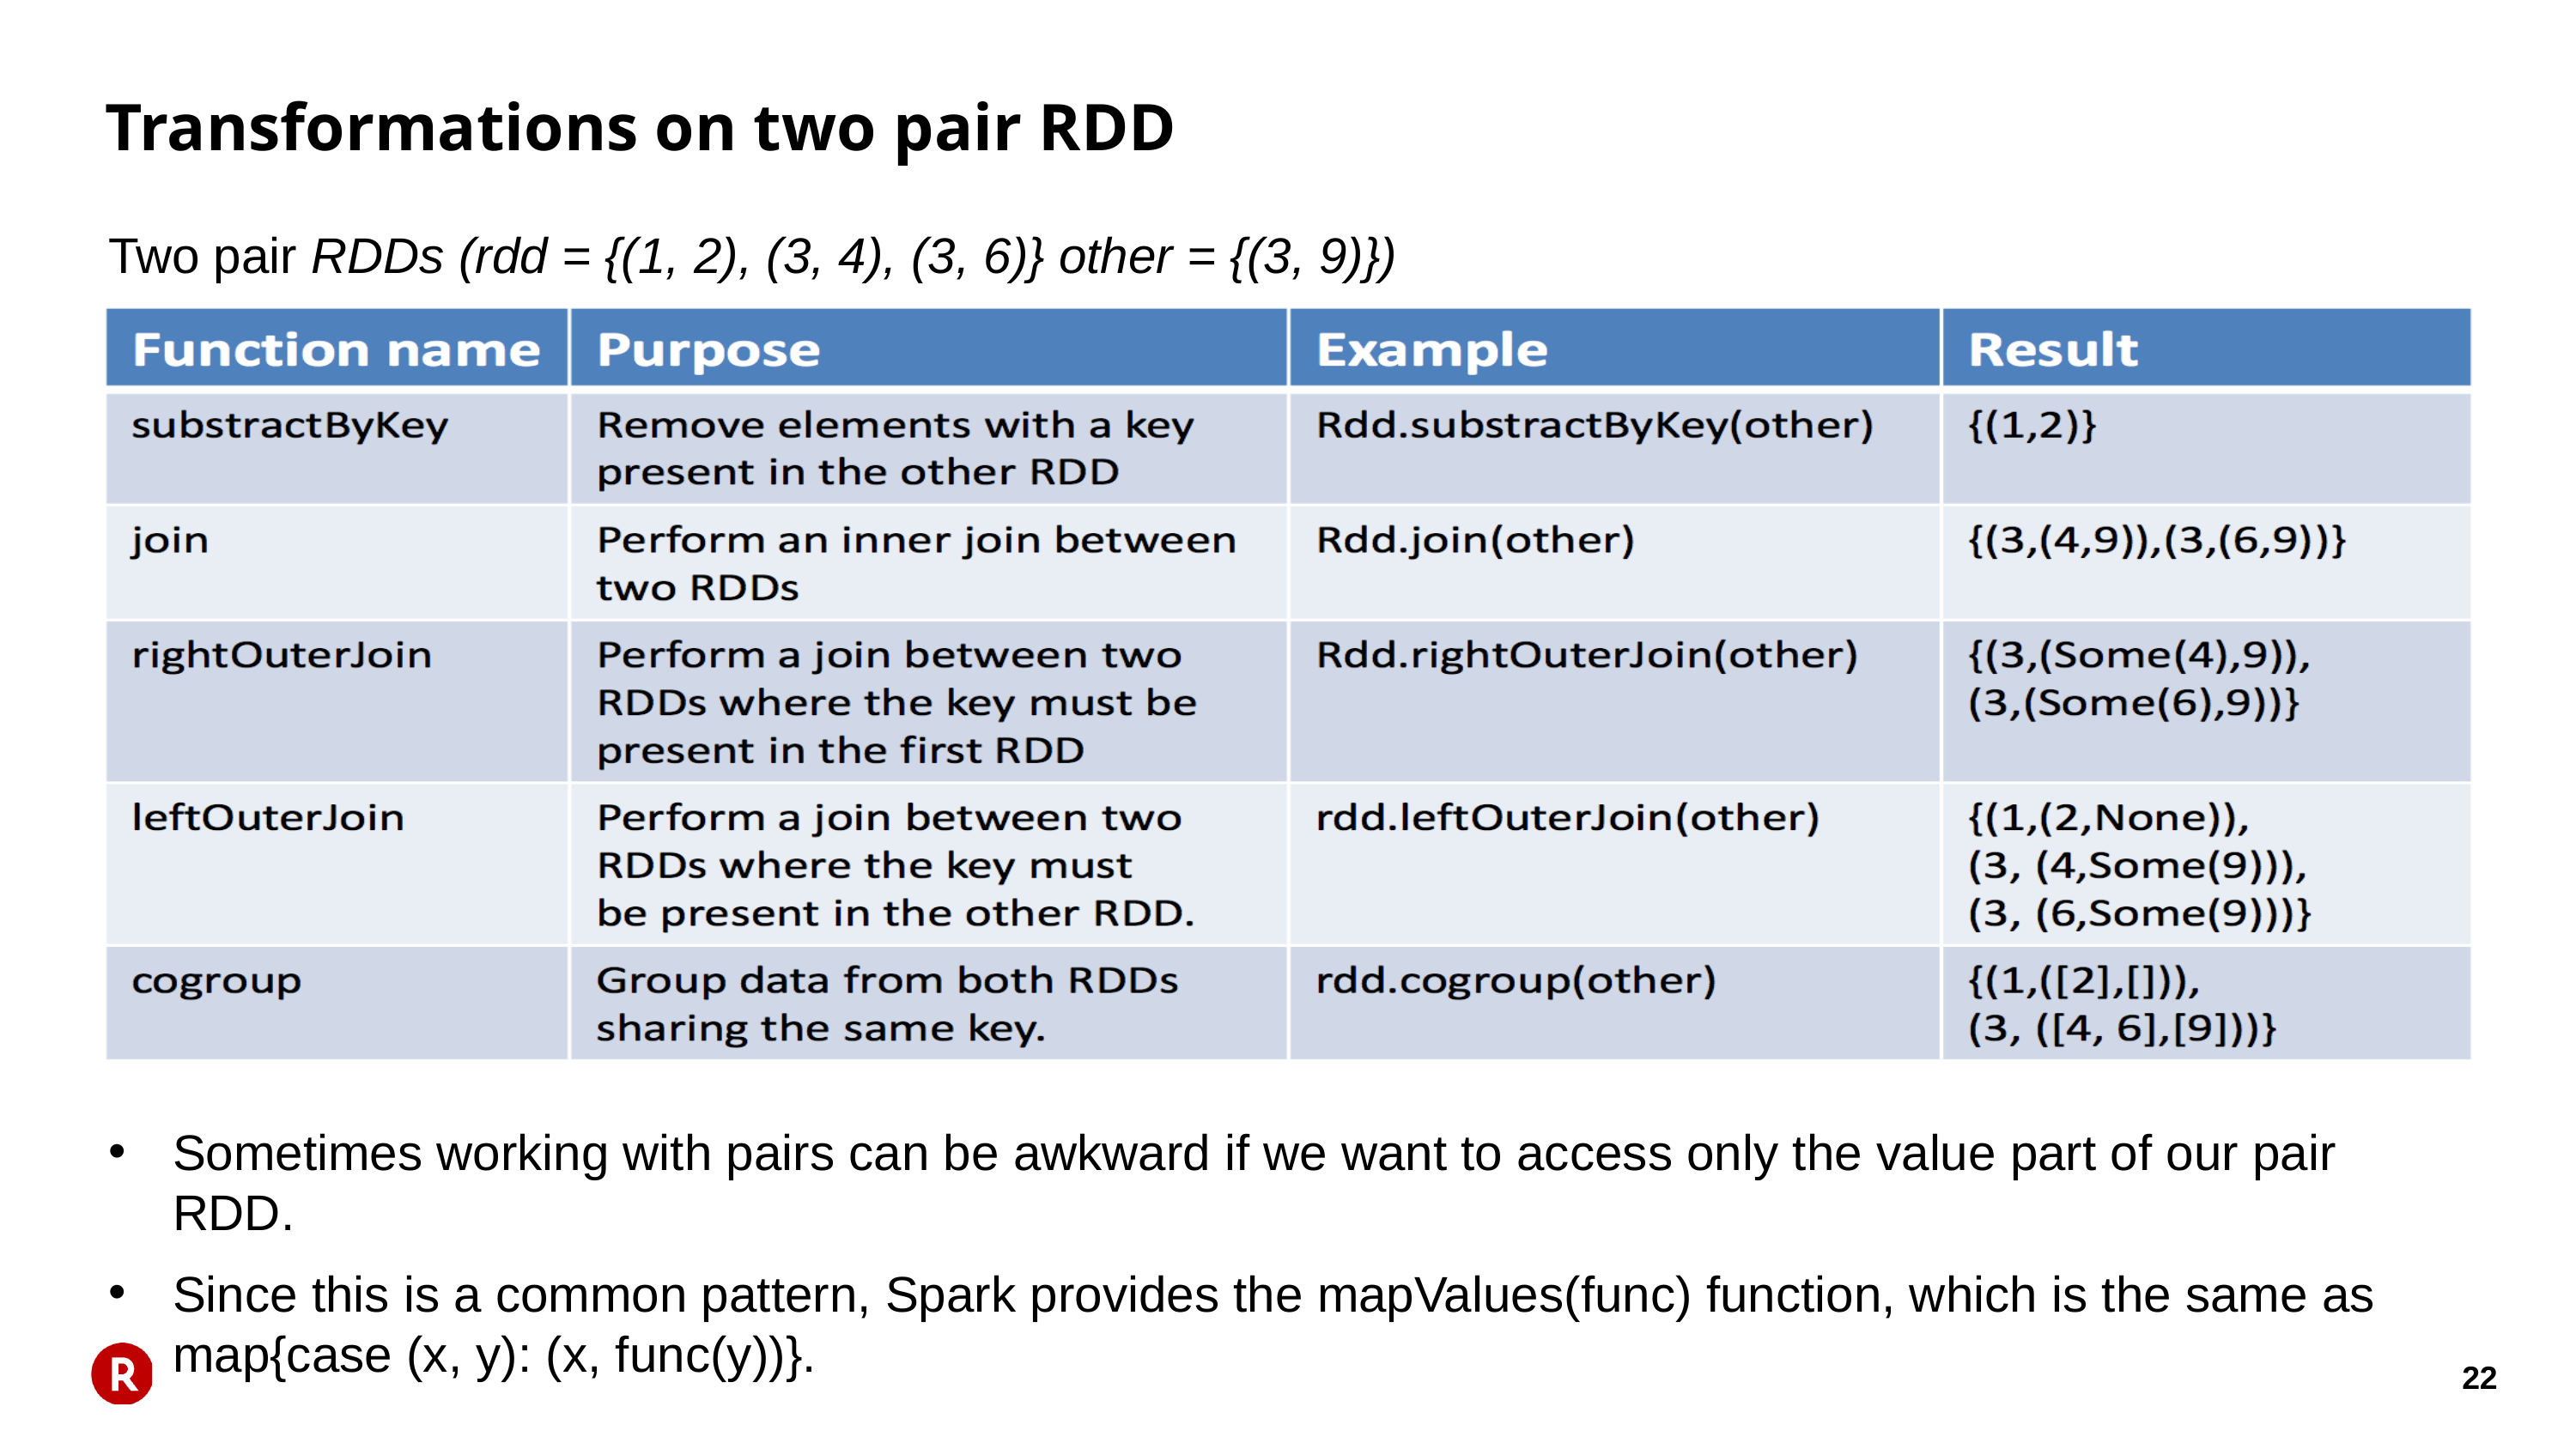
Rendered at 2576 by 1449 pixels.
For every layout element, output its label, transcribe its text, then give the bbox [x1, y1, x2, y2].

picture [95, 299, 2485, 1075]
title Transformations on two pair RDD [94, 67, 2486, 183]
list Two pair RDDs (rdd = {(1, 2), (3, 4), (3, 6)} other = {(3, 9)}) Sometimes working with pairs can be awkward if we want to access only the value part of our pair RDD. Since this is a common pattern, Spark provides the mapValues(func) function, which is the same as map{case (x, y): (x, func(y))}. [95, 217, 2485, 299]
list Two pair RDDs (rdd = {(1, 2), (3, 4), (3, 6)} other = {(3, 9)}) Sometimes working with pairs can be awkward if we want to access only the value part of our pair RDD. Since this is a common pattern, Spark provides the mapValues(func) function, which is the same as map{case (x, y): (x, func(y))}. [95, 1075, 2485, 1383]
